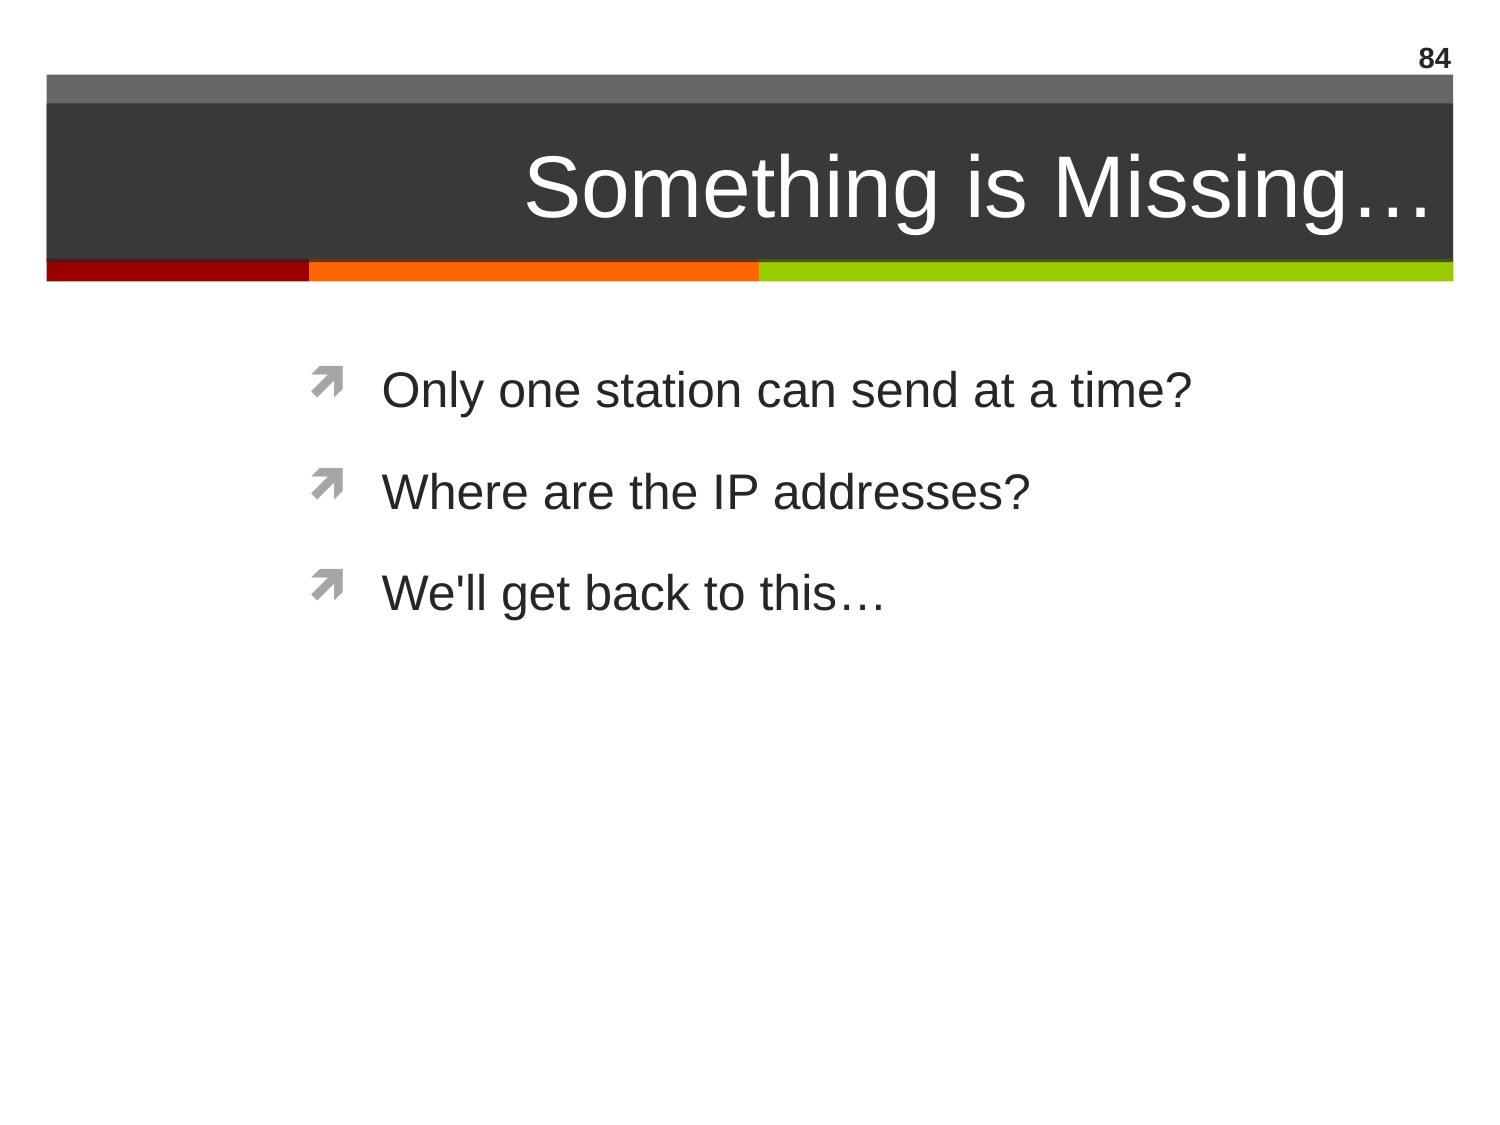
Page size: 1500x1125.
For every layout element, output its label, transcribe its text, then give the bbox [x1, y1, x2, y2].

slide_number 84 [1362, 27, 1466, 87]
list Only one station can send at a time? Where are the IP addresses? We'll get back to this… [292, 350, 1454, 1005]
title Something is Missing… [46, 103, 1454, 263]
